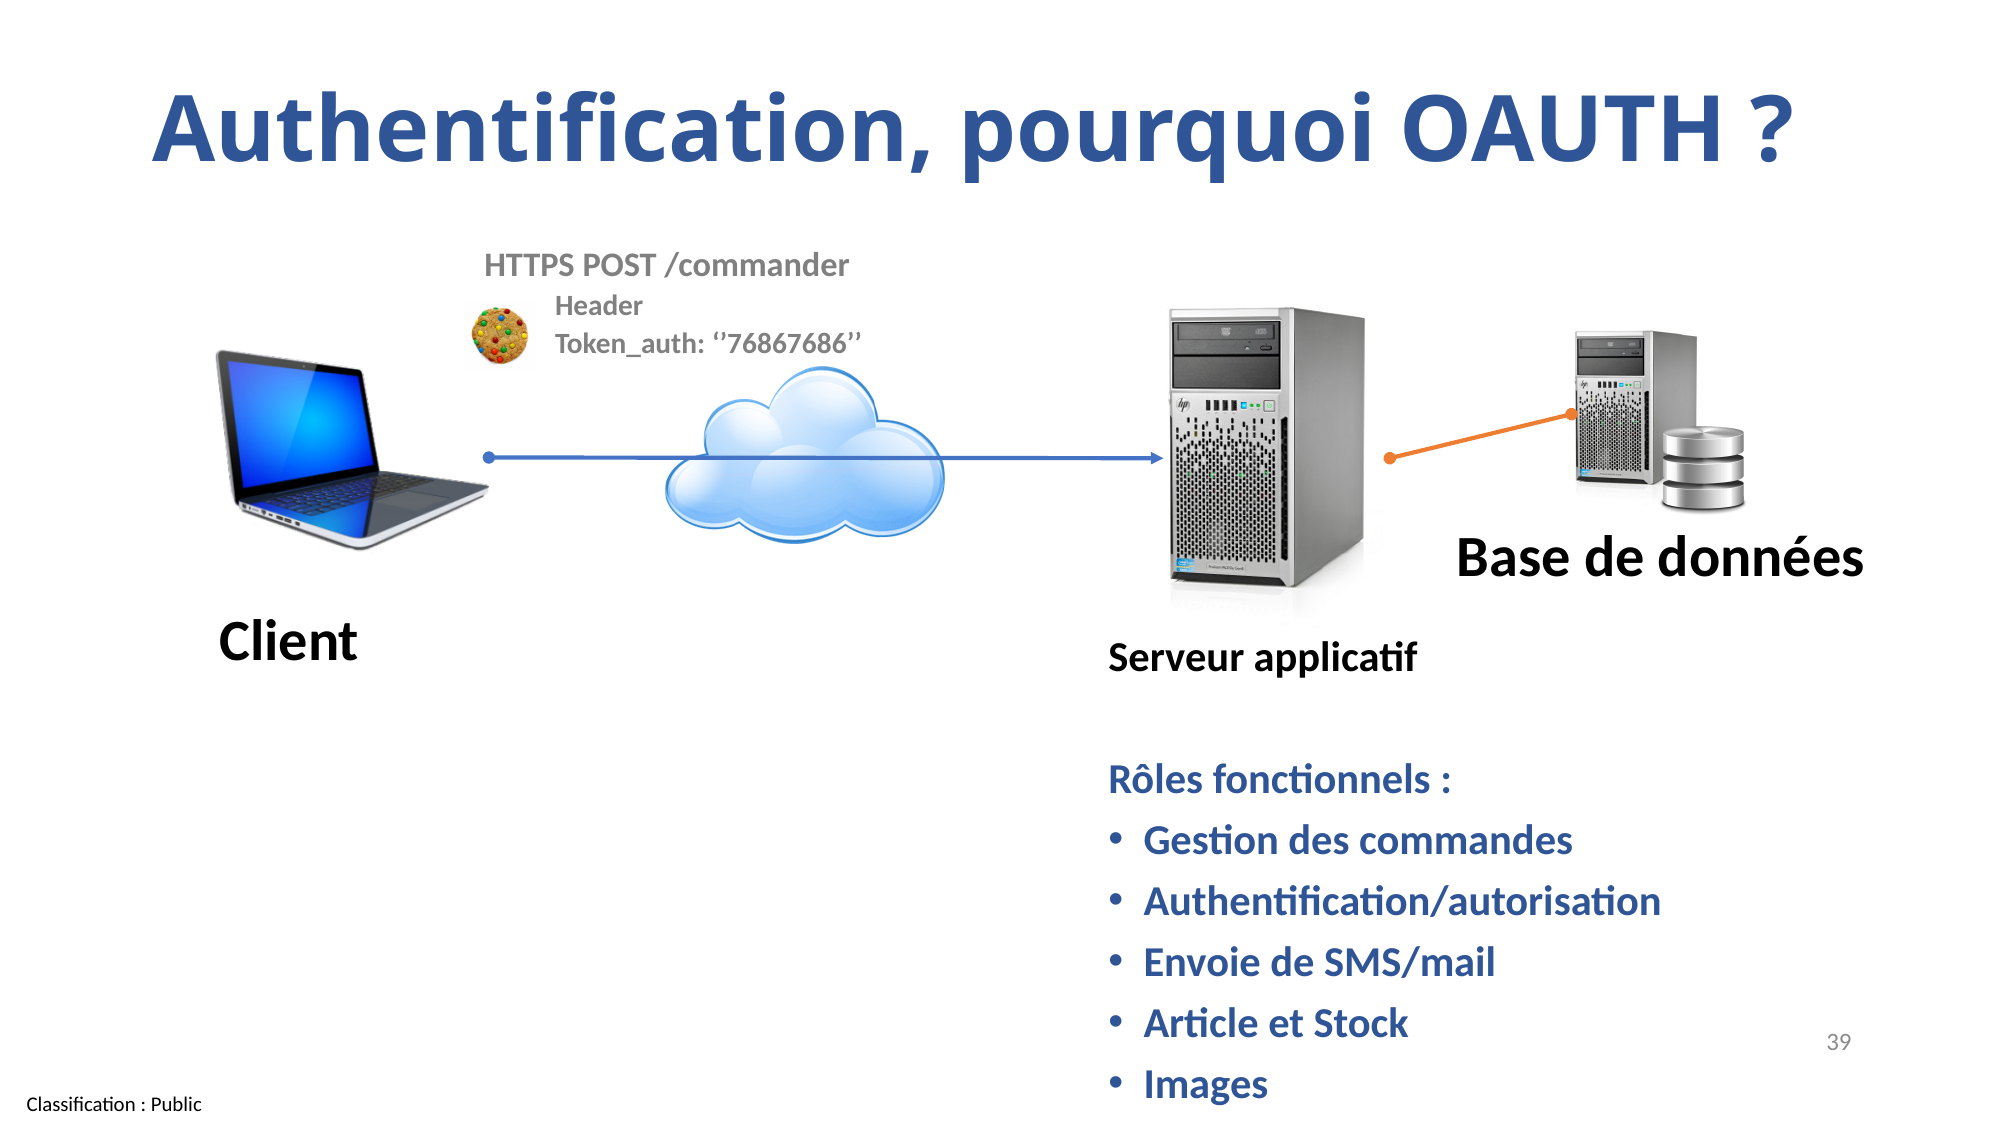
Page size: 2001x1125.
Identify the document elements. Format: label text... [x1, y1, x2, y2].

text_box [1571, 320, 1754, 516]
picture [215, 300, 536, 595]
picture [665, 459, 945, 549]
picture [665, 366, 945, 457]
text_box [1389, 414, 1572, 459]
text_box Client [204, 602, 666, 927]
text_box HTTPS POST /commander Header Token_auth: ‘’76867686’’ [469, 239, 1183, 368]
text_box Base de données [1441, 518, 1903, 844]
text_box Serveur applicatif Rôles fonctionnels : Gestion des commandes Authentification/autorisation Envoie de SMS/mail Article et Stock Images [1093, 627, 1871, 1121]
title Authentification, pourquoi OAUTH ? [137, 23, 1863, 241]
picture [1163, 288, 1390, 629]
